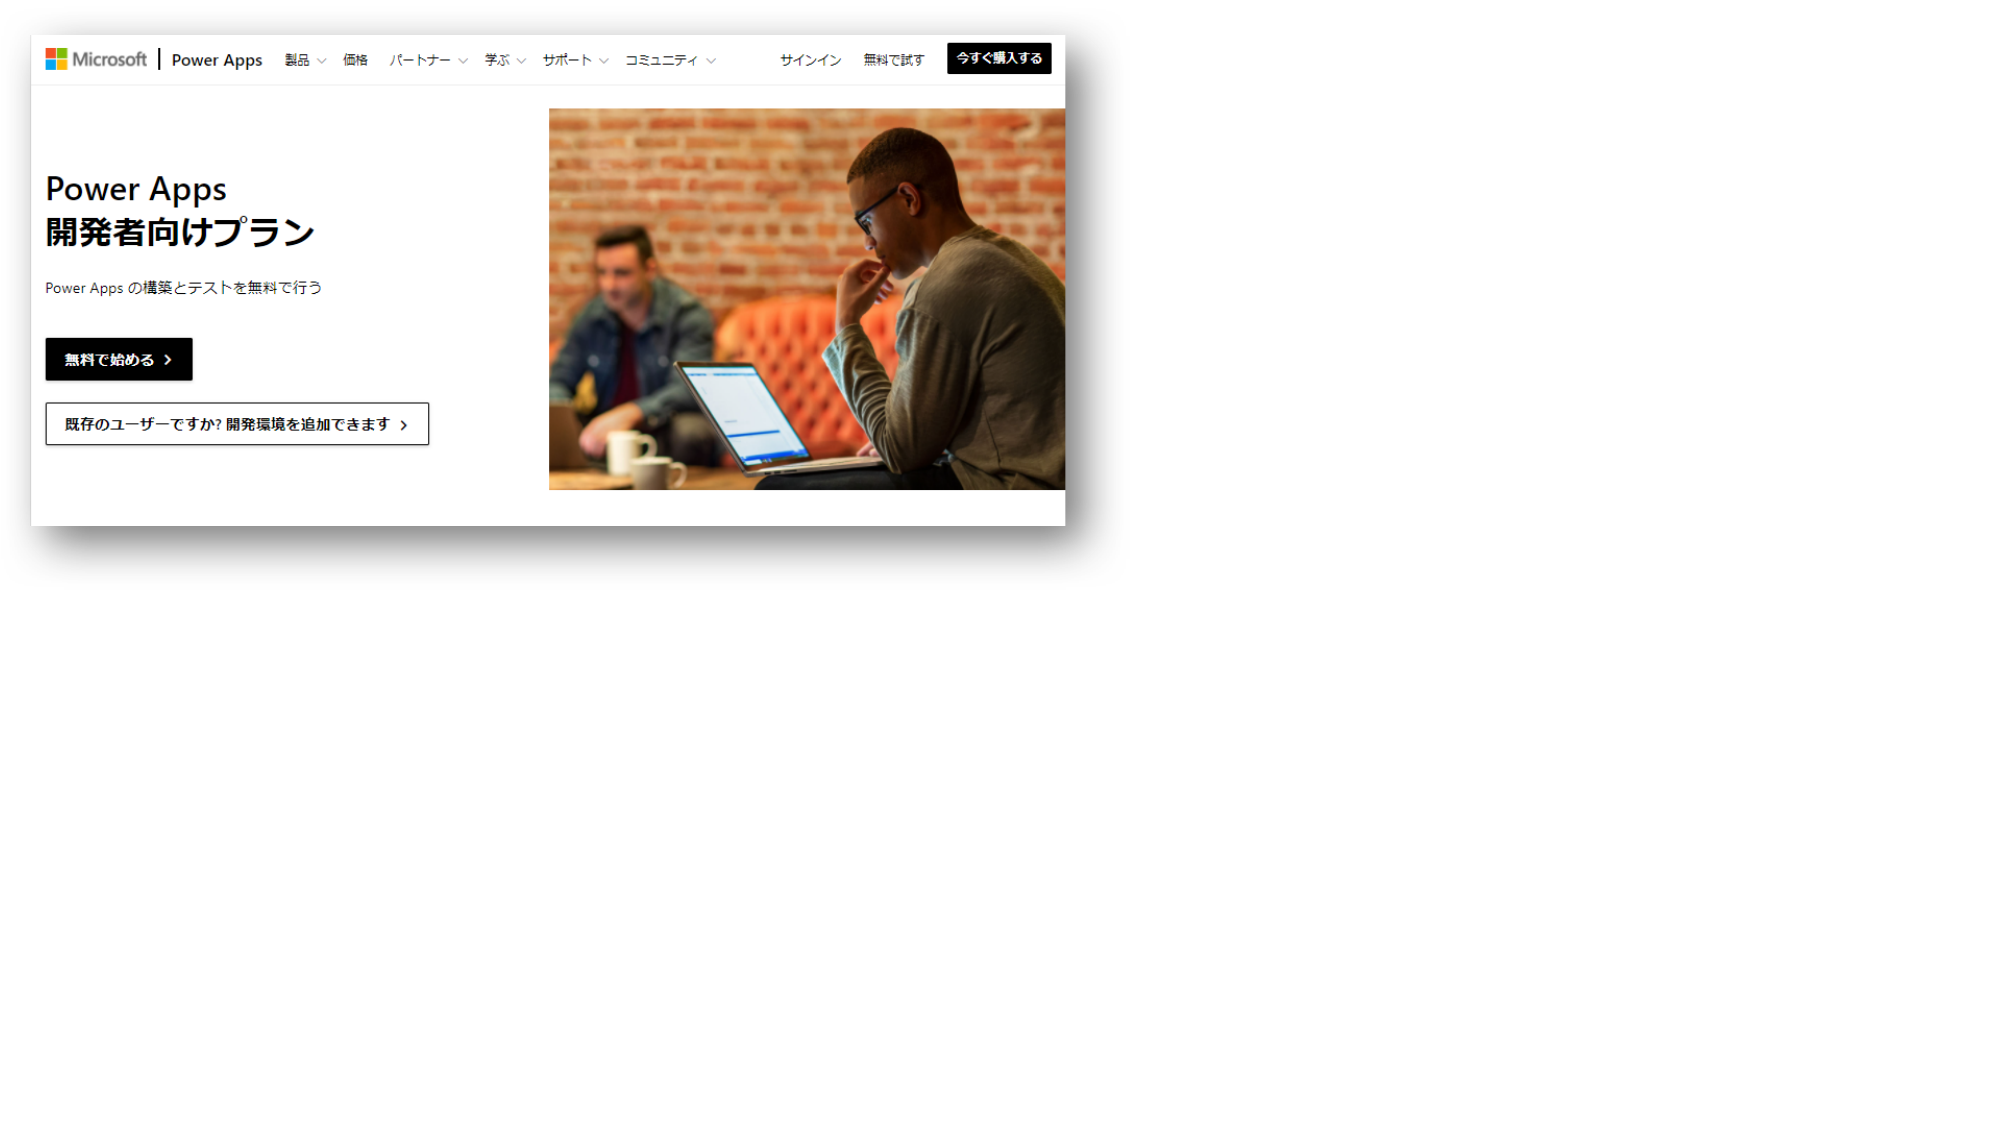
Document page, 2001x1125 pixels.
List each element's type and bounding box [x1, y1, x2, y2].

picture [30, 35, 1066, 526]
